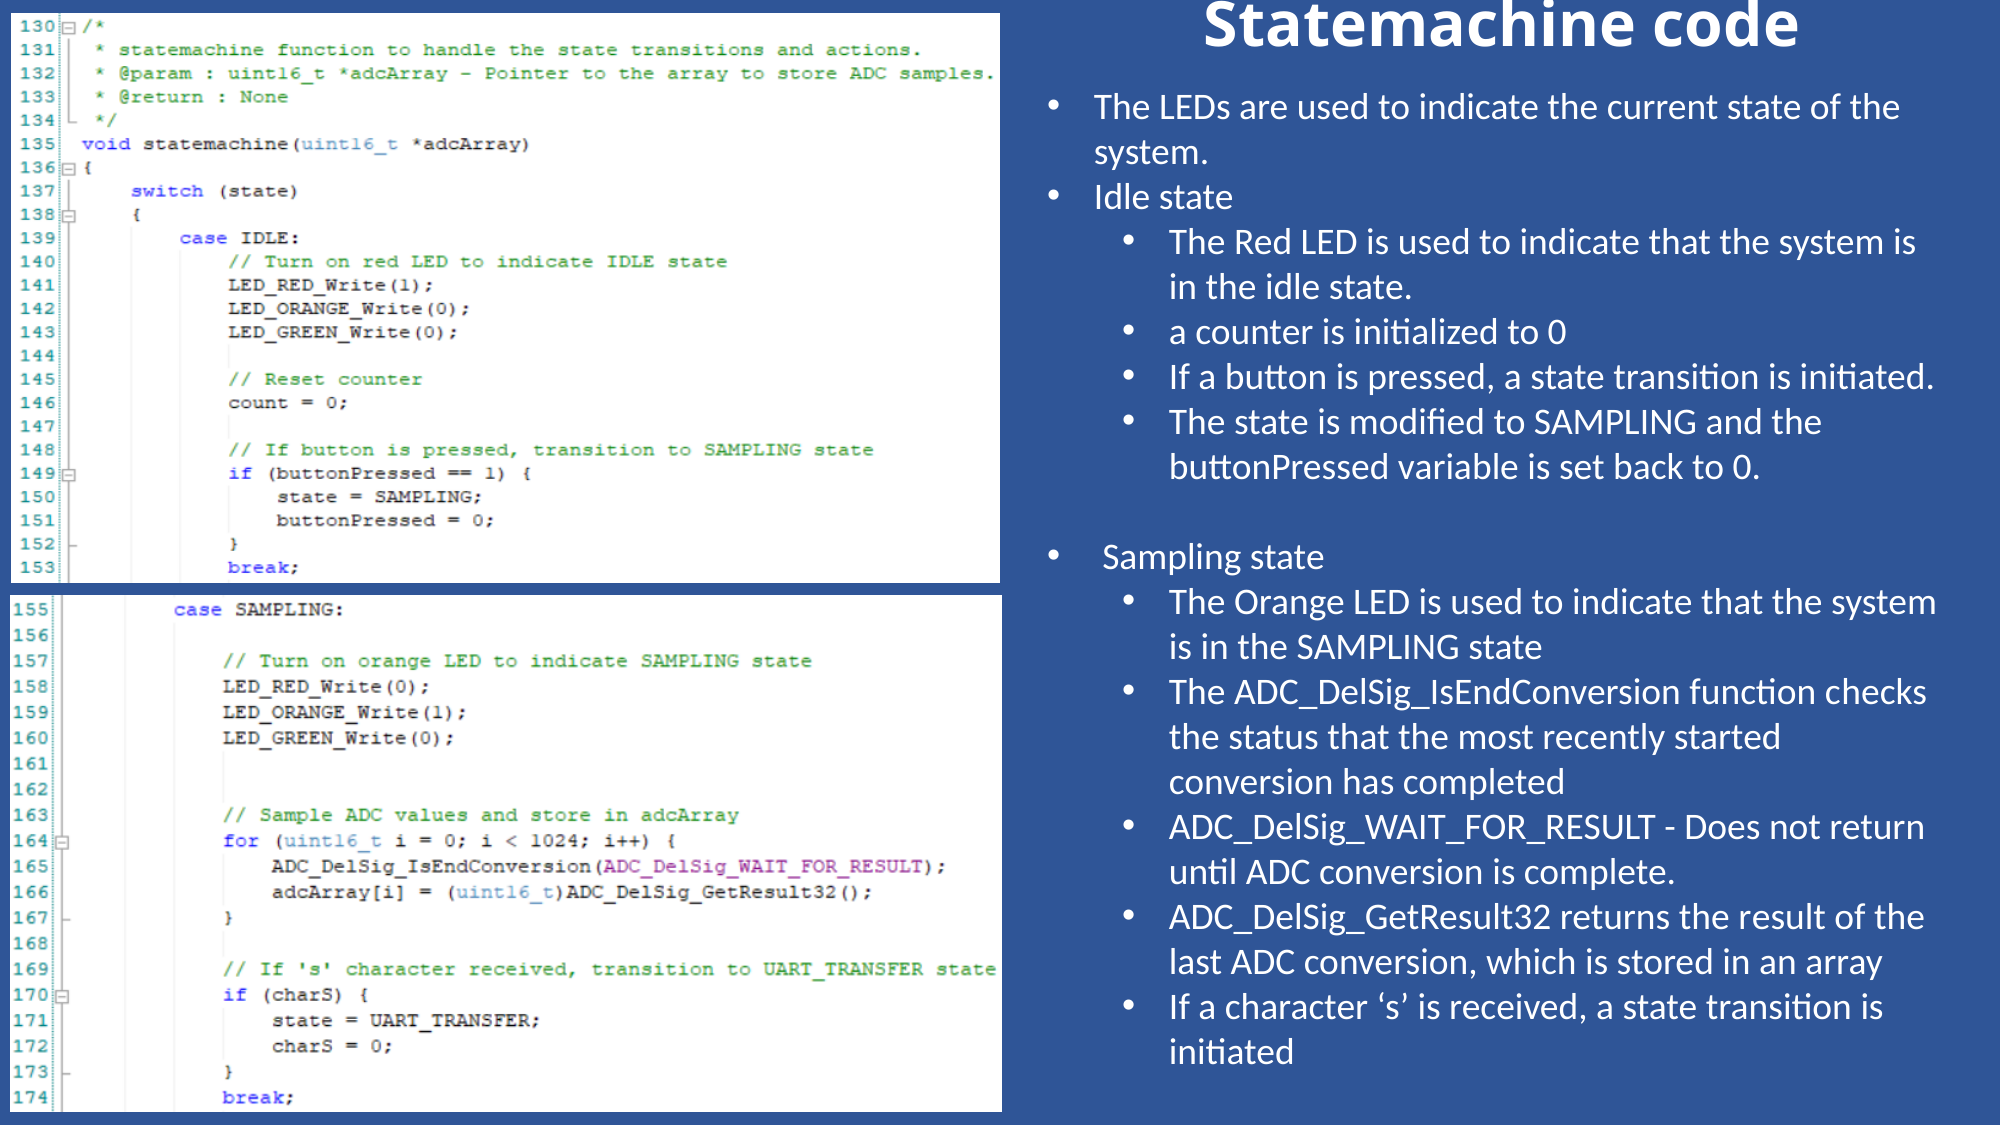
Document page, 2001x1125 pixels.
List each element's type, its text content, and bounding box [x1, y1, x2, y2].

picture [10, 595, 1002, 1112]
picture [11, 13, 1000, 583]
text_box [0, 0, 1010, 1125]
text_box Statemachine code [1040, 0, 1965, 59]
text_box The LEDs are used to indicate the current state of the system. Idle state The Red LED is used to indicate that the system is in the idle state. a counter is initialized to 0 If a button is pressed, a state transition is initiated. The state is modified to SAMPLING and the buttonPressed variable is set back to 0. Sampling state The Orange LED is used to indicate that the system is in the SAMPLING state The ADC_DelSig_IsEndConversion function checks the status that the most recently started conversion has completed ADC_DelSig_WAIT_FOR_RESULT - Does not return until ADC conversion is complete. ADC_DelSig_GetResult32 returns the result of the last ADC conversion, which is stored in an array If a character ‘s’ is received, a state transition is initiated [1032, 74, 1965, 1080]
